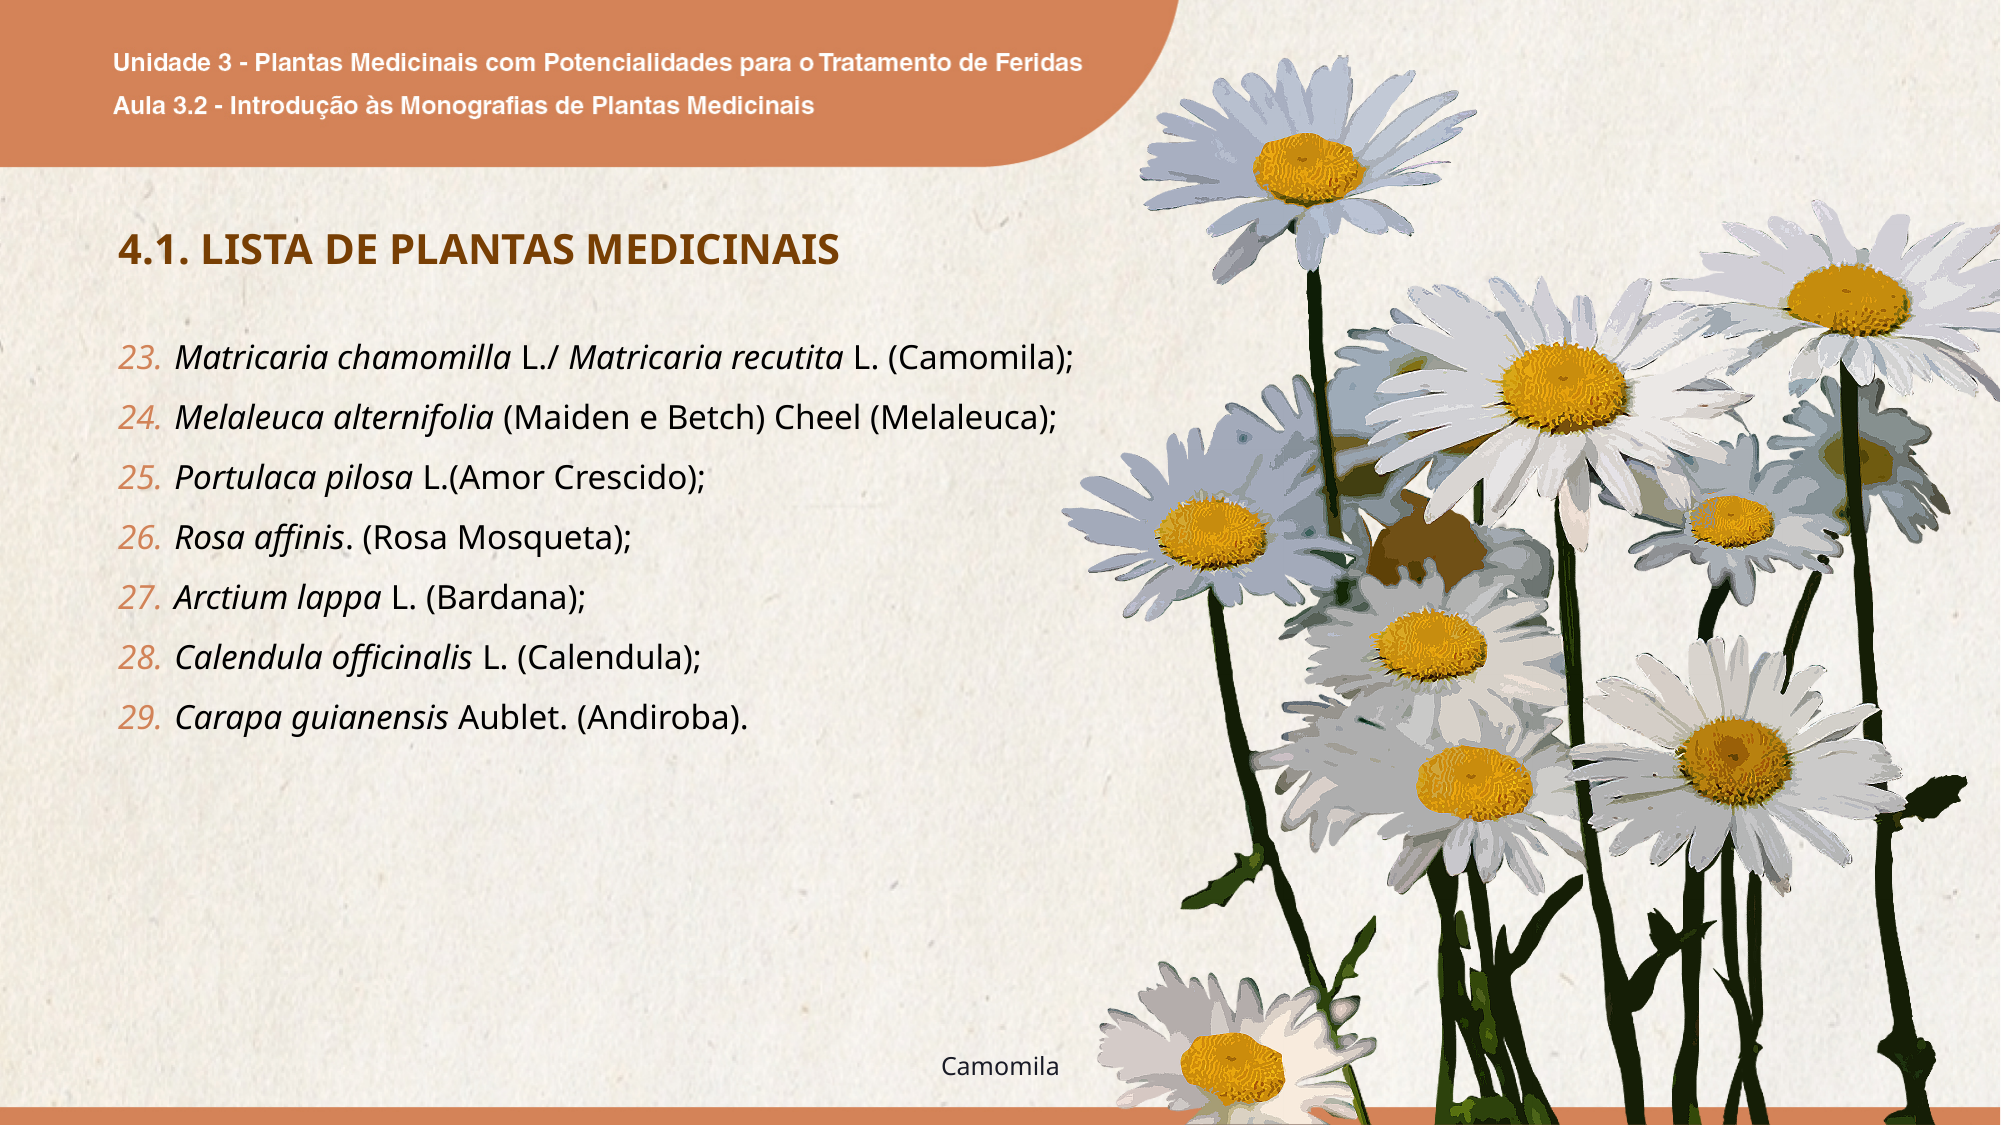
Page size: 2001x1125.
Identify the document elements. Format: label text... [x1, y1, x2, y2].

text_box Camomila [559, 1035, 1029, 1096]
text_box 4.1. LISTA DE PLANTAS MEDICINAIS [103, 215, 917, 283]
text_box Matricaria chamomilla L./ Matricaria recutita L. (Camomila); Melaleuca alternifolia (Maiden e Betch) Cheel (Melaleuca); Portulaca pilosa L.(Amor Crescido); Rosa affinis. (Rosa Mosqueta); Arctium lappa L. (Bardana); Calendula officinalis L. (Calendula); Carapa guianensis Aublet. (Andiroba). [103, 309, 1029, 916]
picture [0, 0, 2001, 1125]
